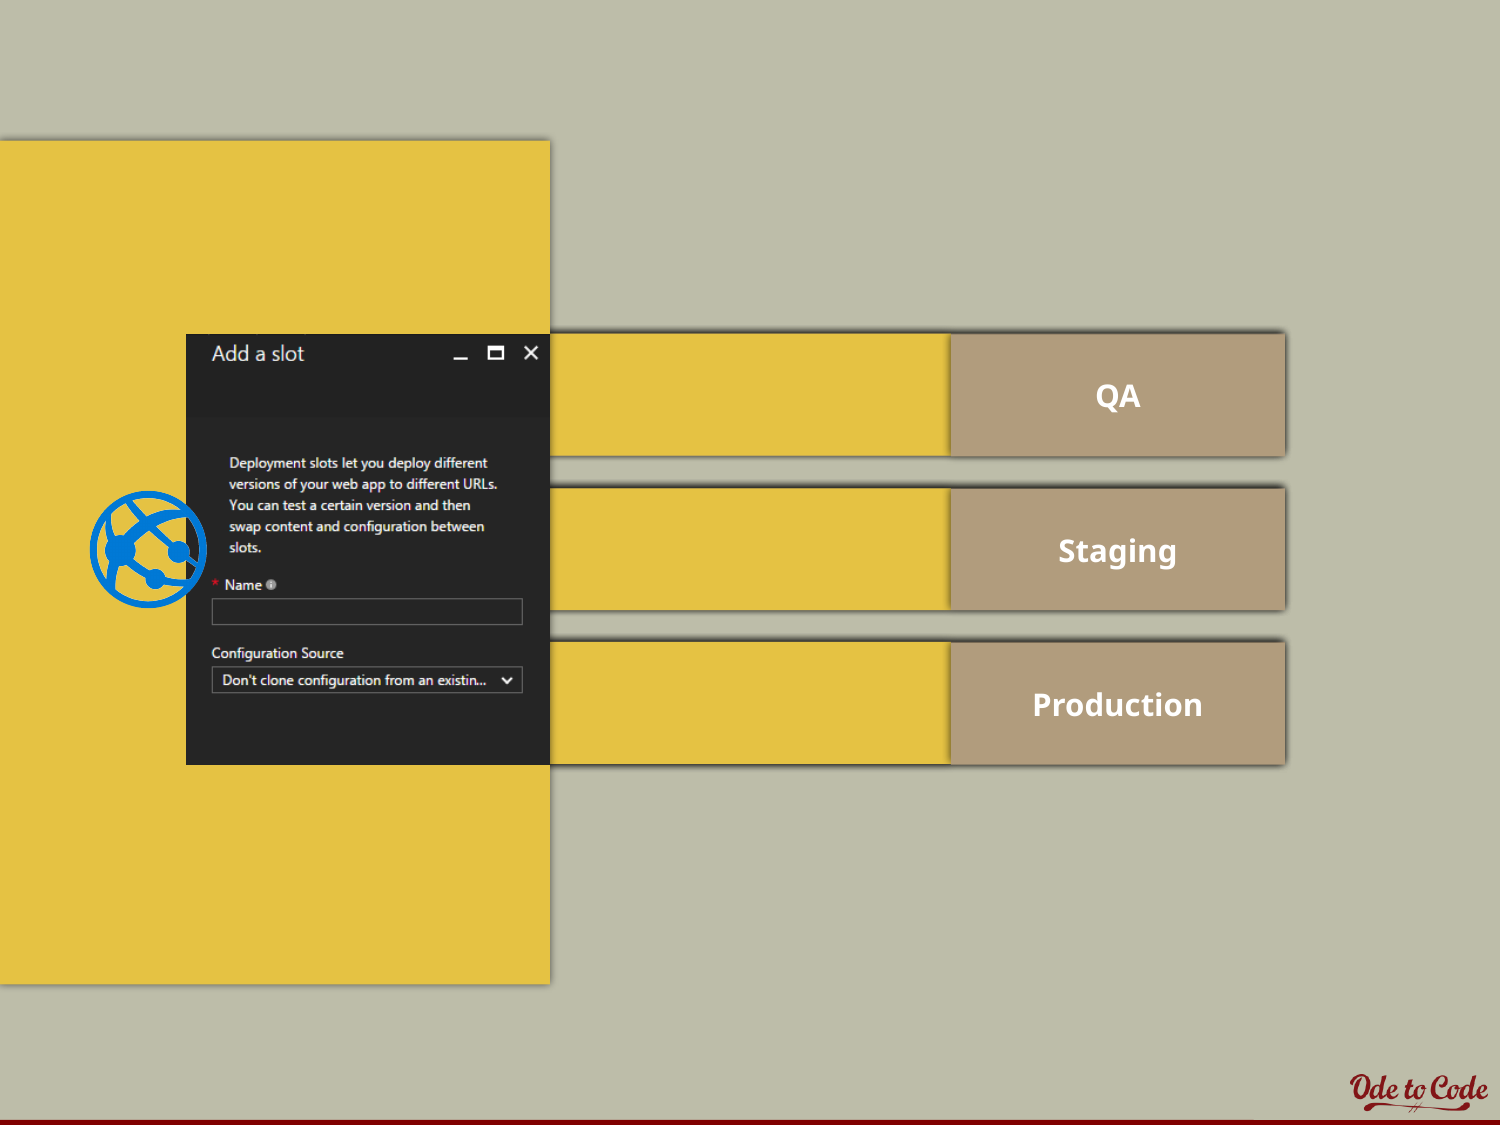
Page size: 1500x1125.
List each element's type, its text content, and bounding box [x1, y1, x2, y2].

text_box Staging [949, 487, 1287, 612]
text_box [557, 486, 944, 612]
text_box [557, 640, 944, 766]
picture [89, 334, 550, 765]
text_box QA [949, 332, 1287, 458]
text_box Production [949, 641, 1287, 767]
text_box [0, 138, 552, 986]
text_box [557, 332, 944, 458]
picture [1350, 1074, 1488, 1113]
